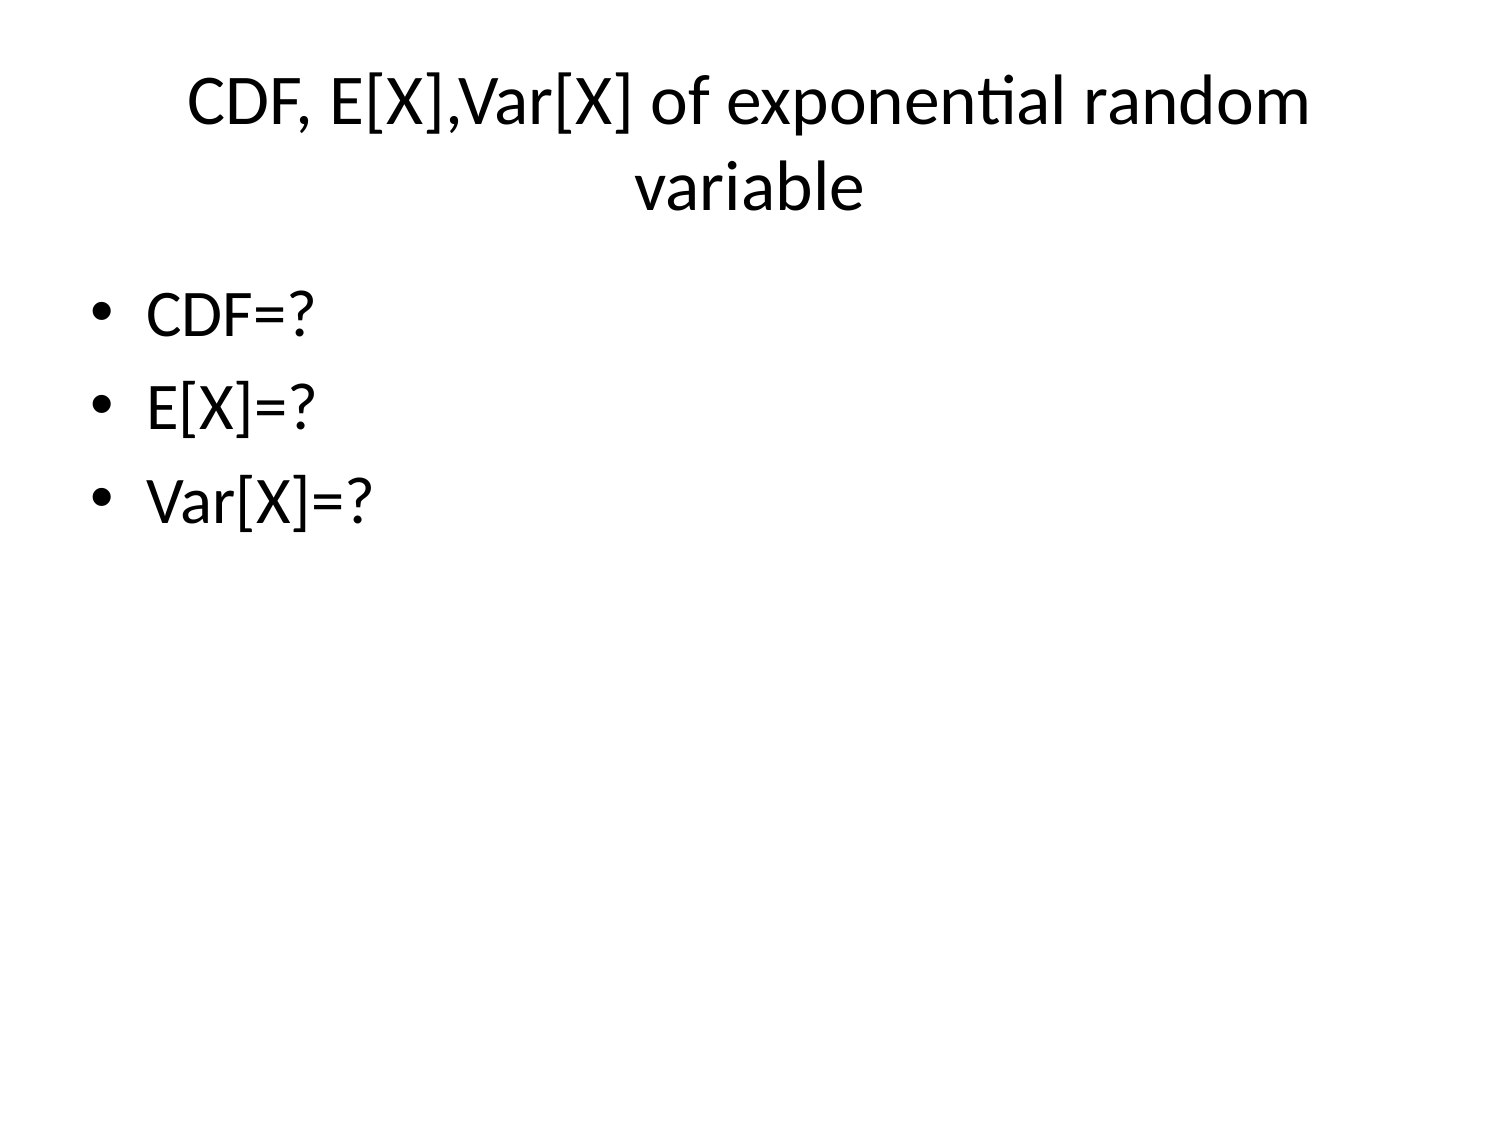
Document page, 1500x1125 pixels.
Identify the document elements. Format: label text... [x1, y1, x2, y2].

title CDF, E[X],Var[X] of exponential random variable [75, 45, 1425, 233]
list CDF=? E[X]=? Var[X]=? [75, 262, 1425, 1005]
